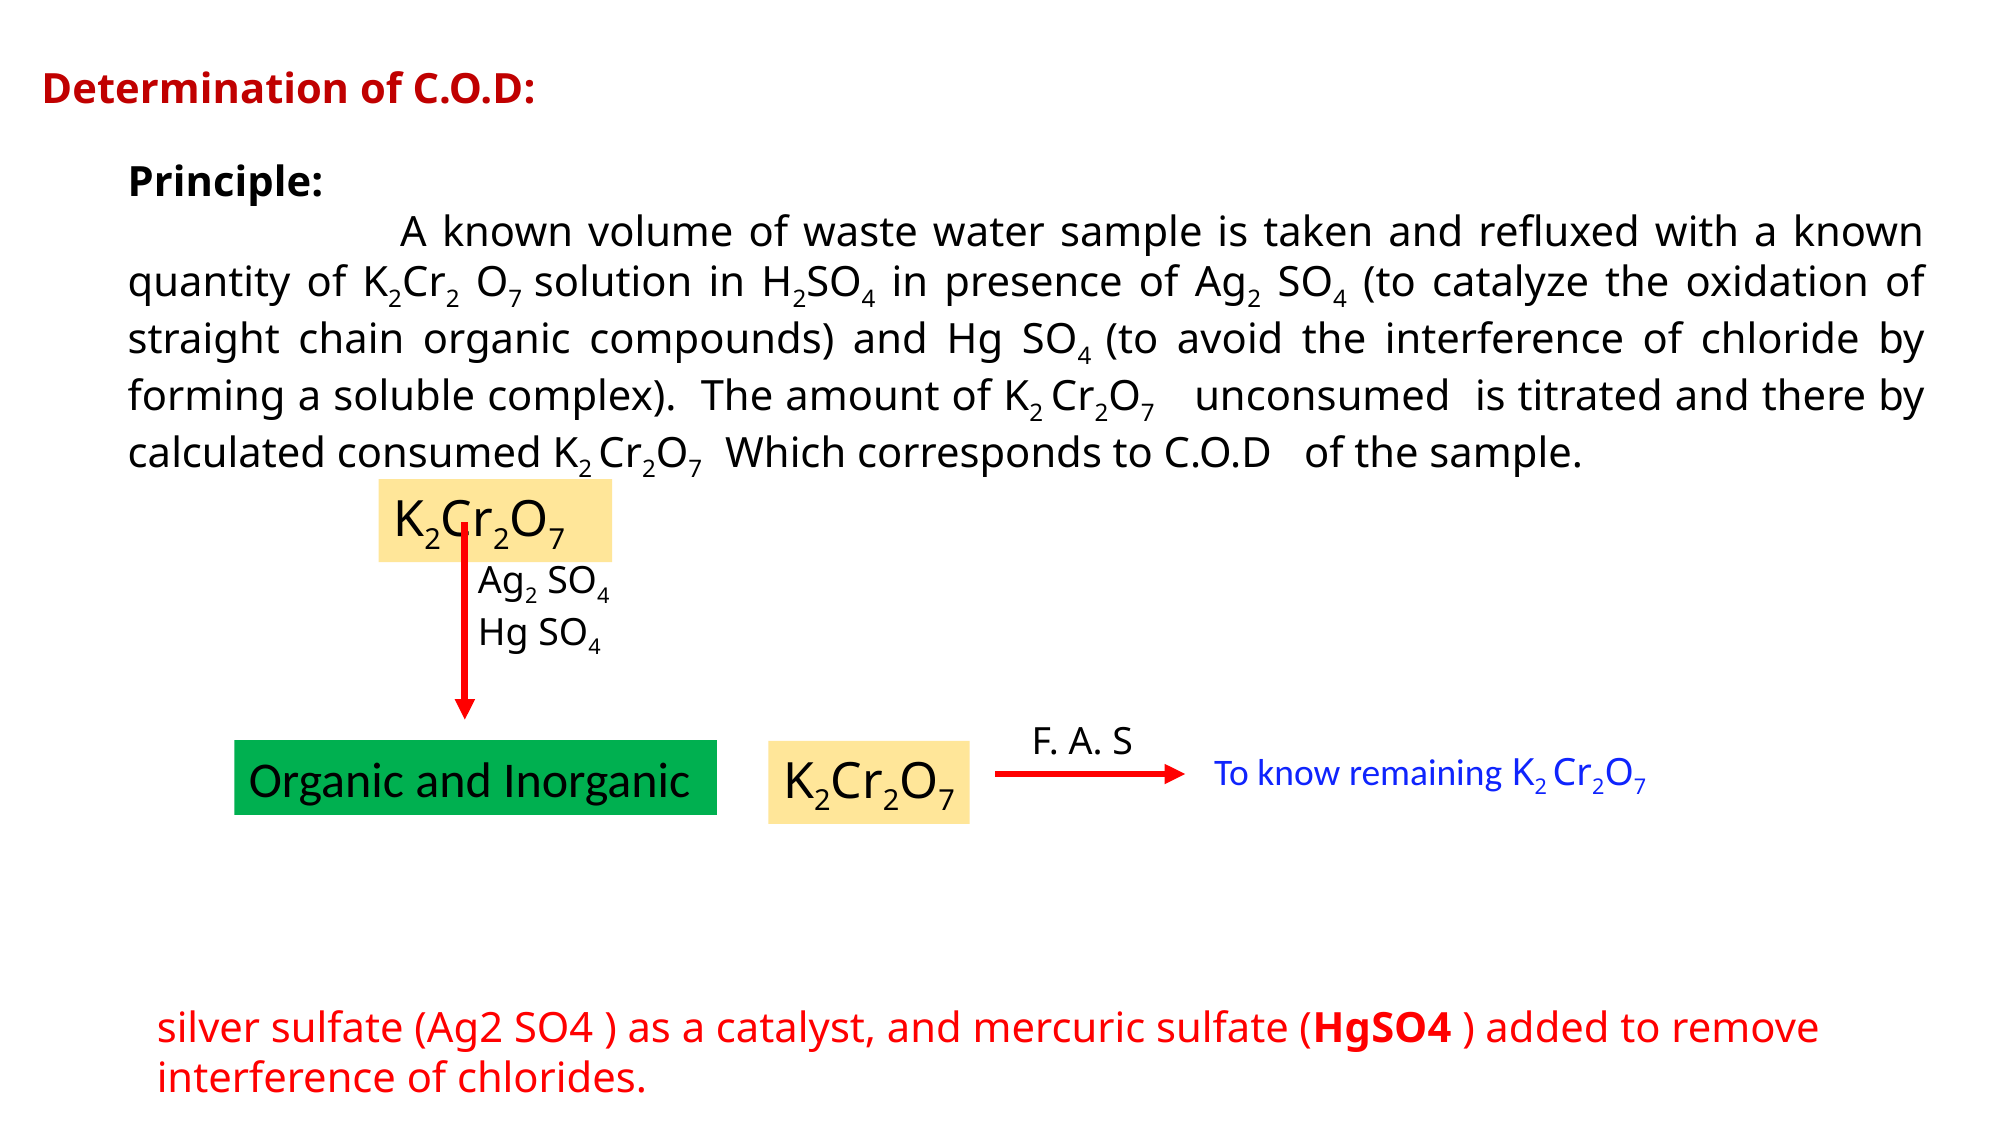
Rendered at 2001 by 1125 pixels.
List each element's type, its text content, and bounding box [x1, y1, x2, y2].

text_box Organic and Inorganic [234, 740, 717, 815]
text_box Determination of C.O.D: [26, 54, 551, 120]
text_box K2Cr2O7 [768, 740, 970, 824]
text_box Ag2 SO4 Hg SO4 [465, 549, 625, 667]
text_box To know remaining K2 Cr2O7 [1199, 740, 1670, 807]
text_box silver sulfate (Ag2 SO4 ) as a catalyst, and mercuric sulfate (HgSO4 ) added to remove interference of chlorides. [142, 993, 1911, 1108]
text_box Principle: A known volume of waste water sample is taken and refluxed with a known quantity of K2Cr2 O7 solution in H2SO4 in presence of Ag2 SO4 (to catalyze the oxidation of straight chain organic compounds) and Hg SO4 (to avoid the interference of chloride by forming a soluble complex). The amount of K2 Cr2O7 unconsumed is titrated and there by calculated consumed K2 Cr2O7 Which corresponds to C.O.D of the sample. [112, 147, 1940, 490]
text_box K2Cr2O7 [378, 479, 613, 563]
text_box F. A. S [1016, 709, 1148, 770]
